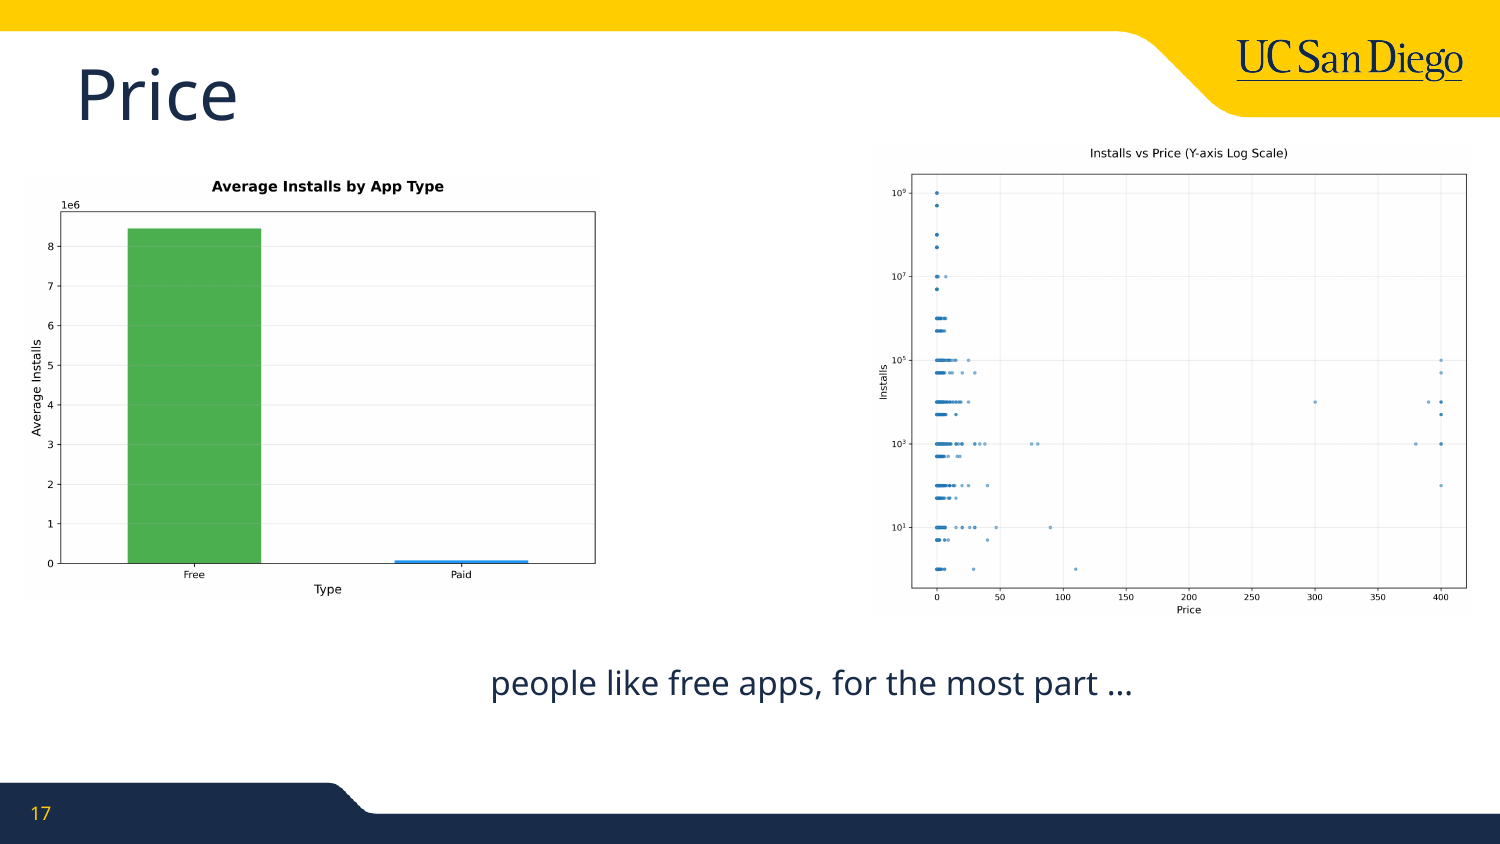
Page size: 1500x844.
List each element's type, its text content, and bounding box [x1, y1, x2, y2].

title Price [75, 66, 1121, 174]
picture [0, 0, 1500, 844]
slide_number ‹#› [30, 796, 75, 833]
text_box people like free apps, for the most part … [262, 647, 1363, 750]
